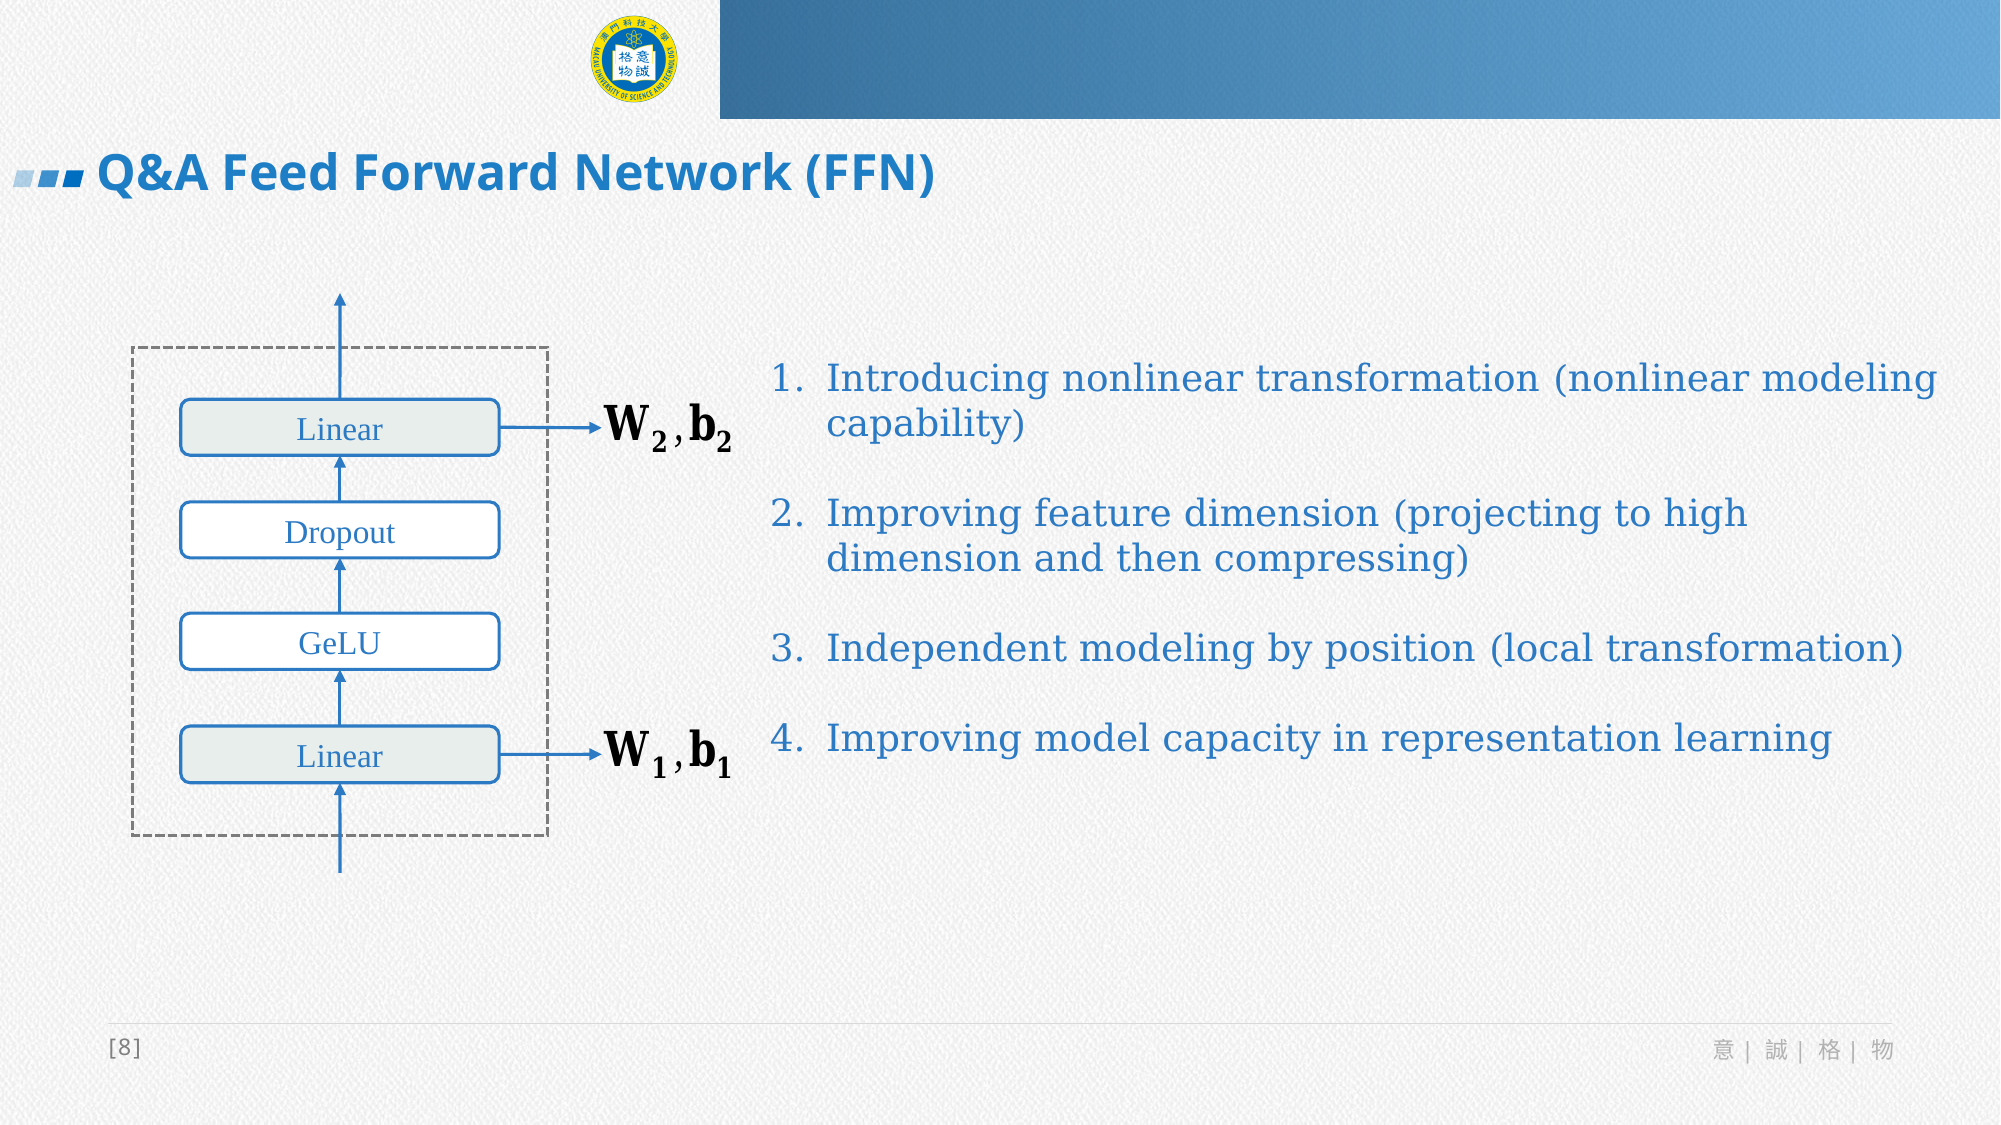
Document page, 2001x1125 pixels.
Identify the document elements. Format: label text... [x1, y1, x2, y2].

text_box [132, 346, 549, 837]
list [8] [93, 1028, 909, 1091]
table_cell BHSig-B 80/20 [0, 0, 2001, 1125]
picture [590, 15, 678, 103]
text_box Q&A Feed Forward Network (FFN) [82, 133, 1122, 208]
